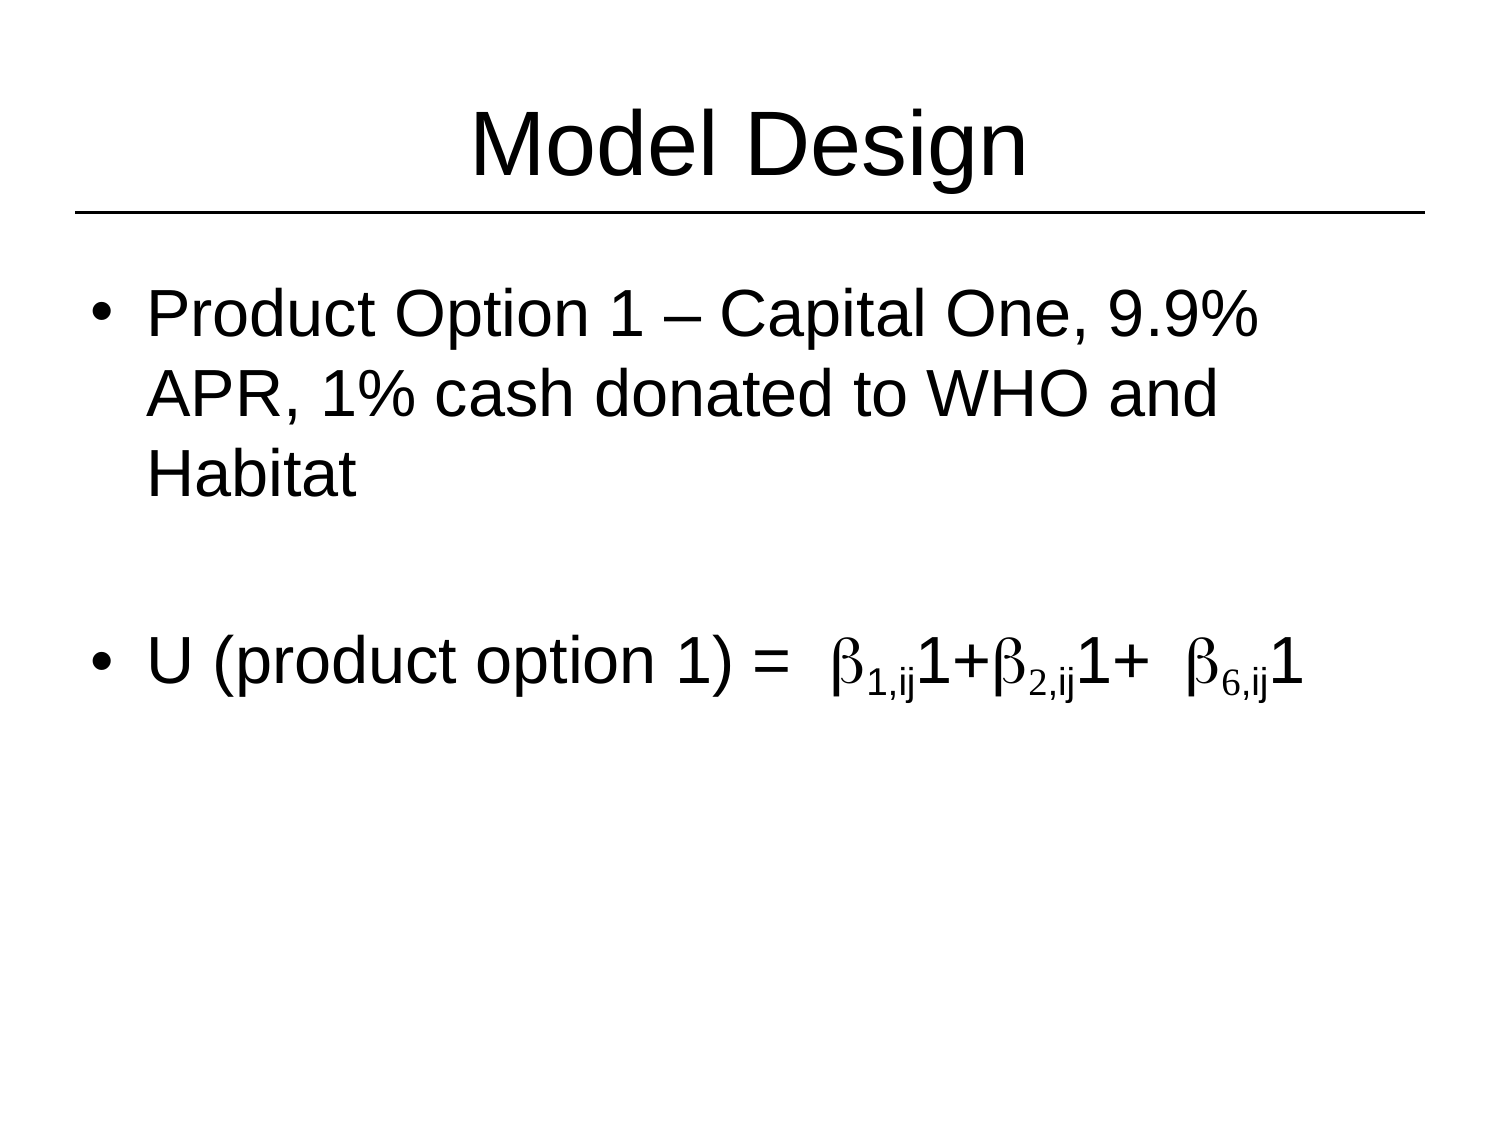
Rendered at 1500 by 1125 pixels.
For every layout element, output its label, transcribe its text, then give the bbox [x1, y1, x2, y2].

list Product Option 1 – Capital One, 9.9% APR, 1% cash donated to WHO and Habitat U (product option 1) = b1,ij1+b2,ij1+ b6,ij1 [75, 262, 1425, 1005]
title Model Design [75, 45, 1425, 233]
